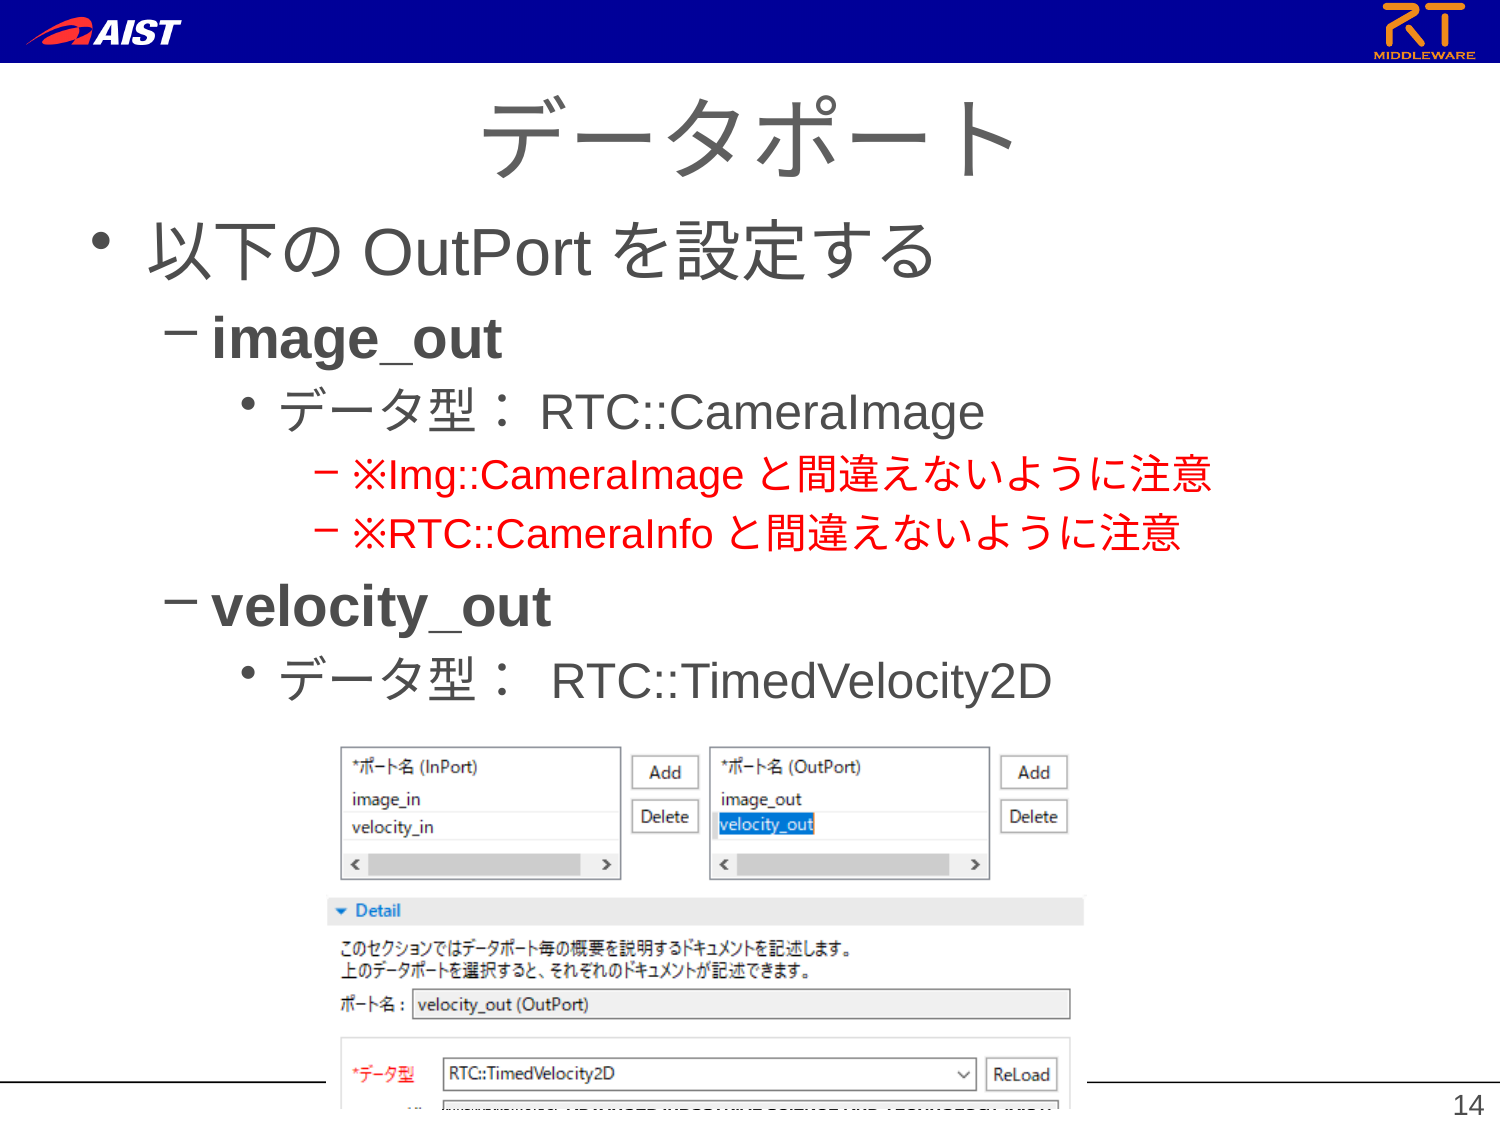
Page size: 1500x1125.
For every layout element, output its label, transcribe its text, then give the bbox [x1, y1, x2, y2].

list 以下のOutPortを設定する image_out データ型：RTC::CameraImage ※Img::CameraImageと間違えないように注意 ※RTC::CameraInfoと間違えないように注意 velocity_out データ型： RTC::TimedVelocity2D [74, 200, 1393, 885]
picture [325, 738, 1088, 1110]
picture [0, 0, 1500, 63]
text_box データポート [29, 66, 1474, 208]
slide_number 14 [1149, 1078, 1500, 1125]
